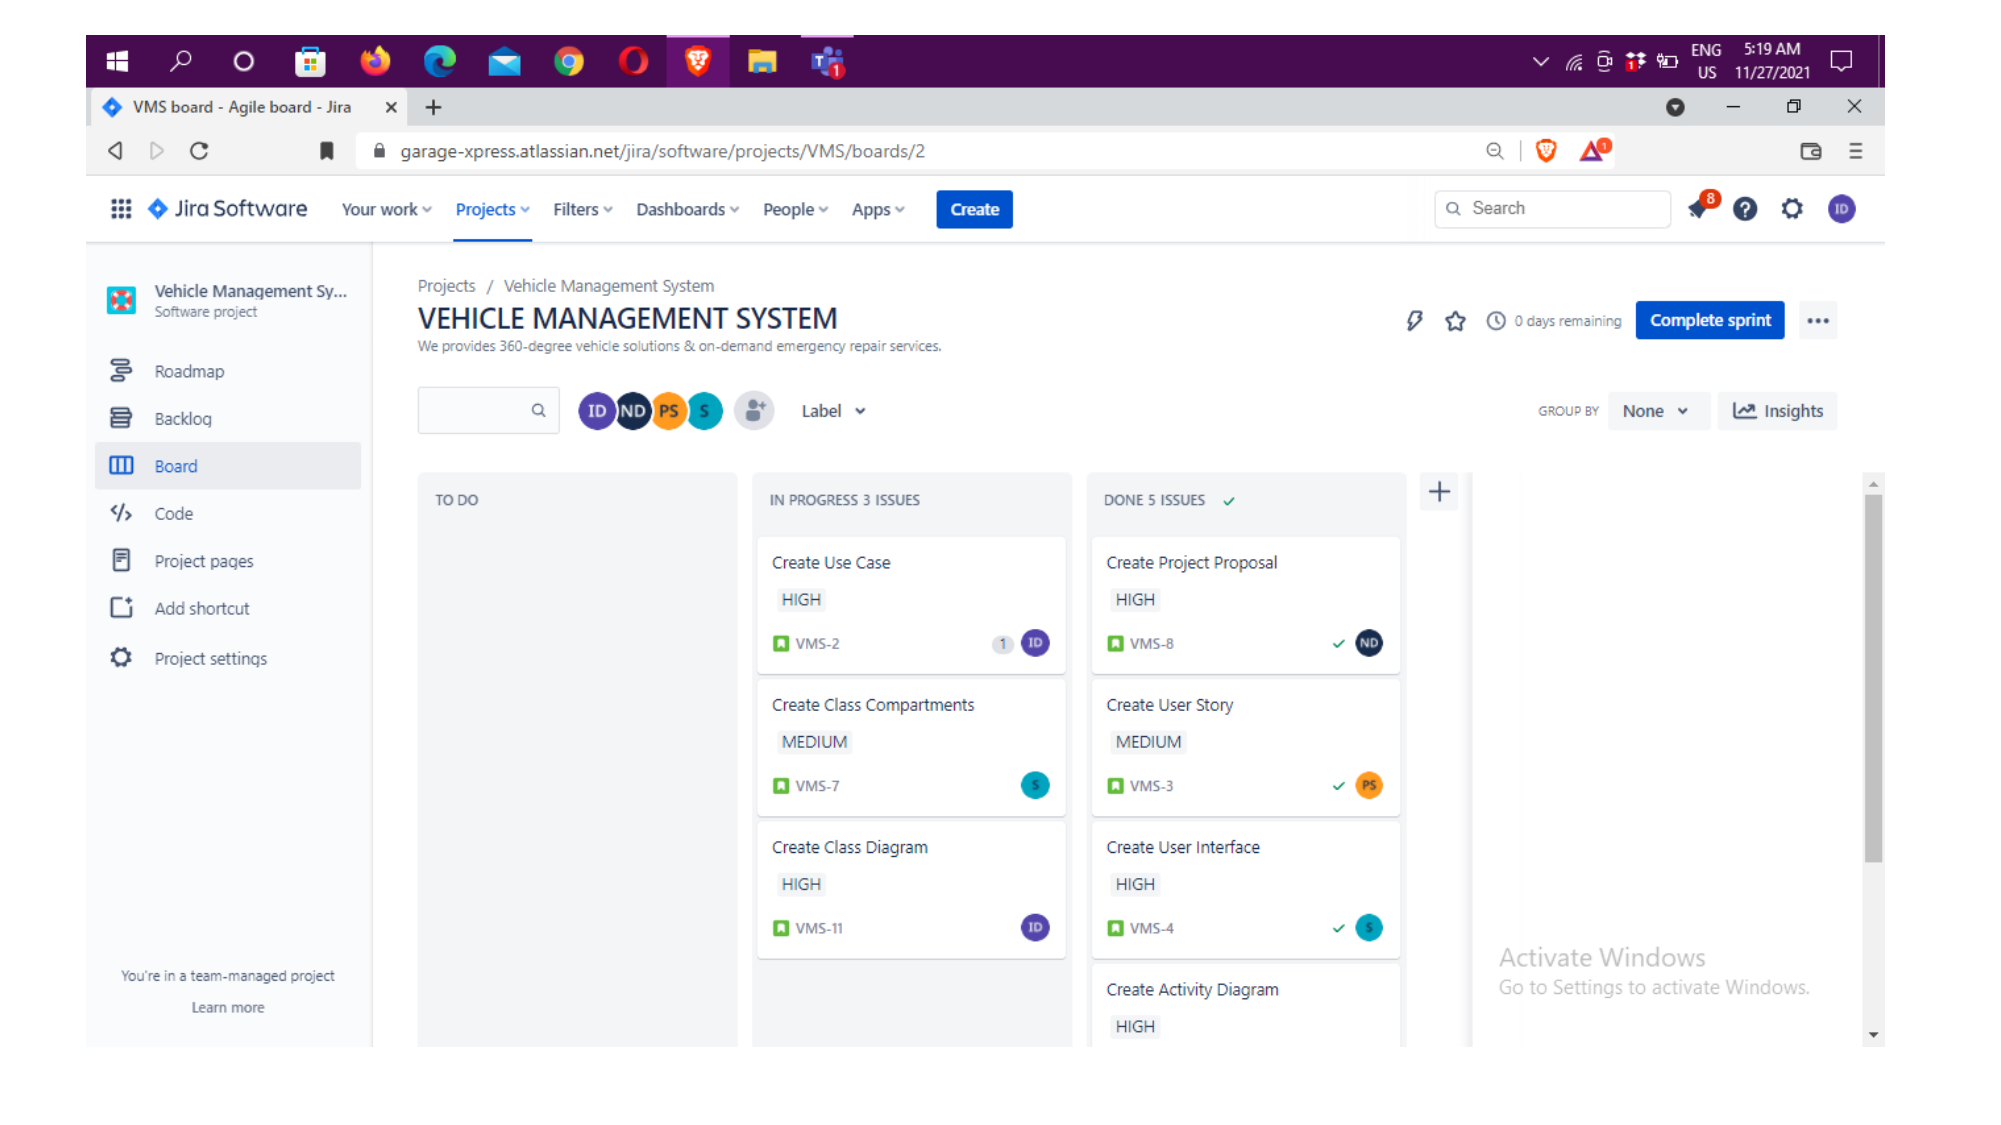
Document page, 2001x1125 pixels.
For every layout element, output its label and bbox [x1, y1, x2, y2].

picture [86, 35, 1885, 1047]
